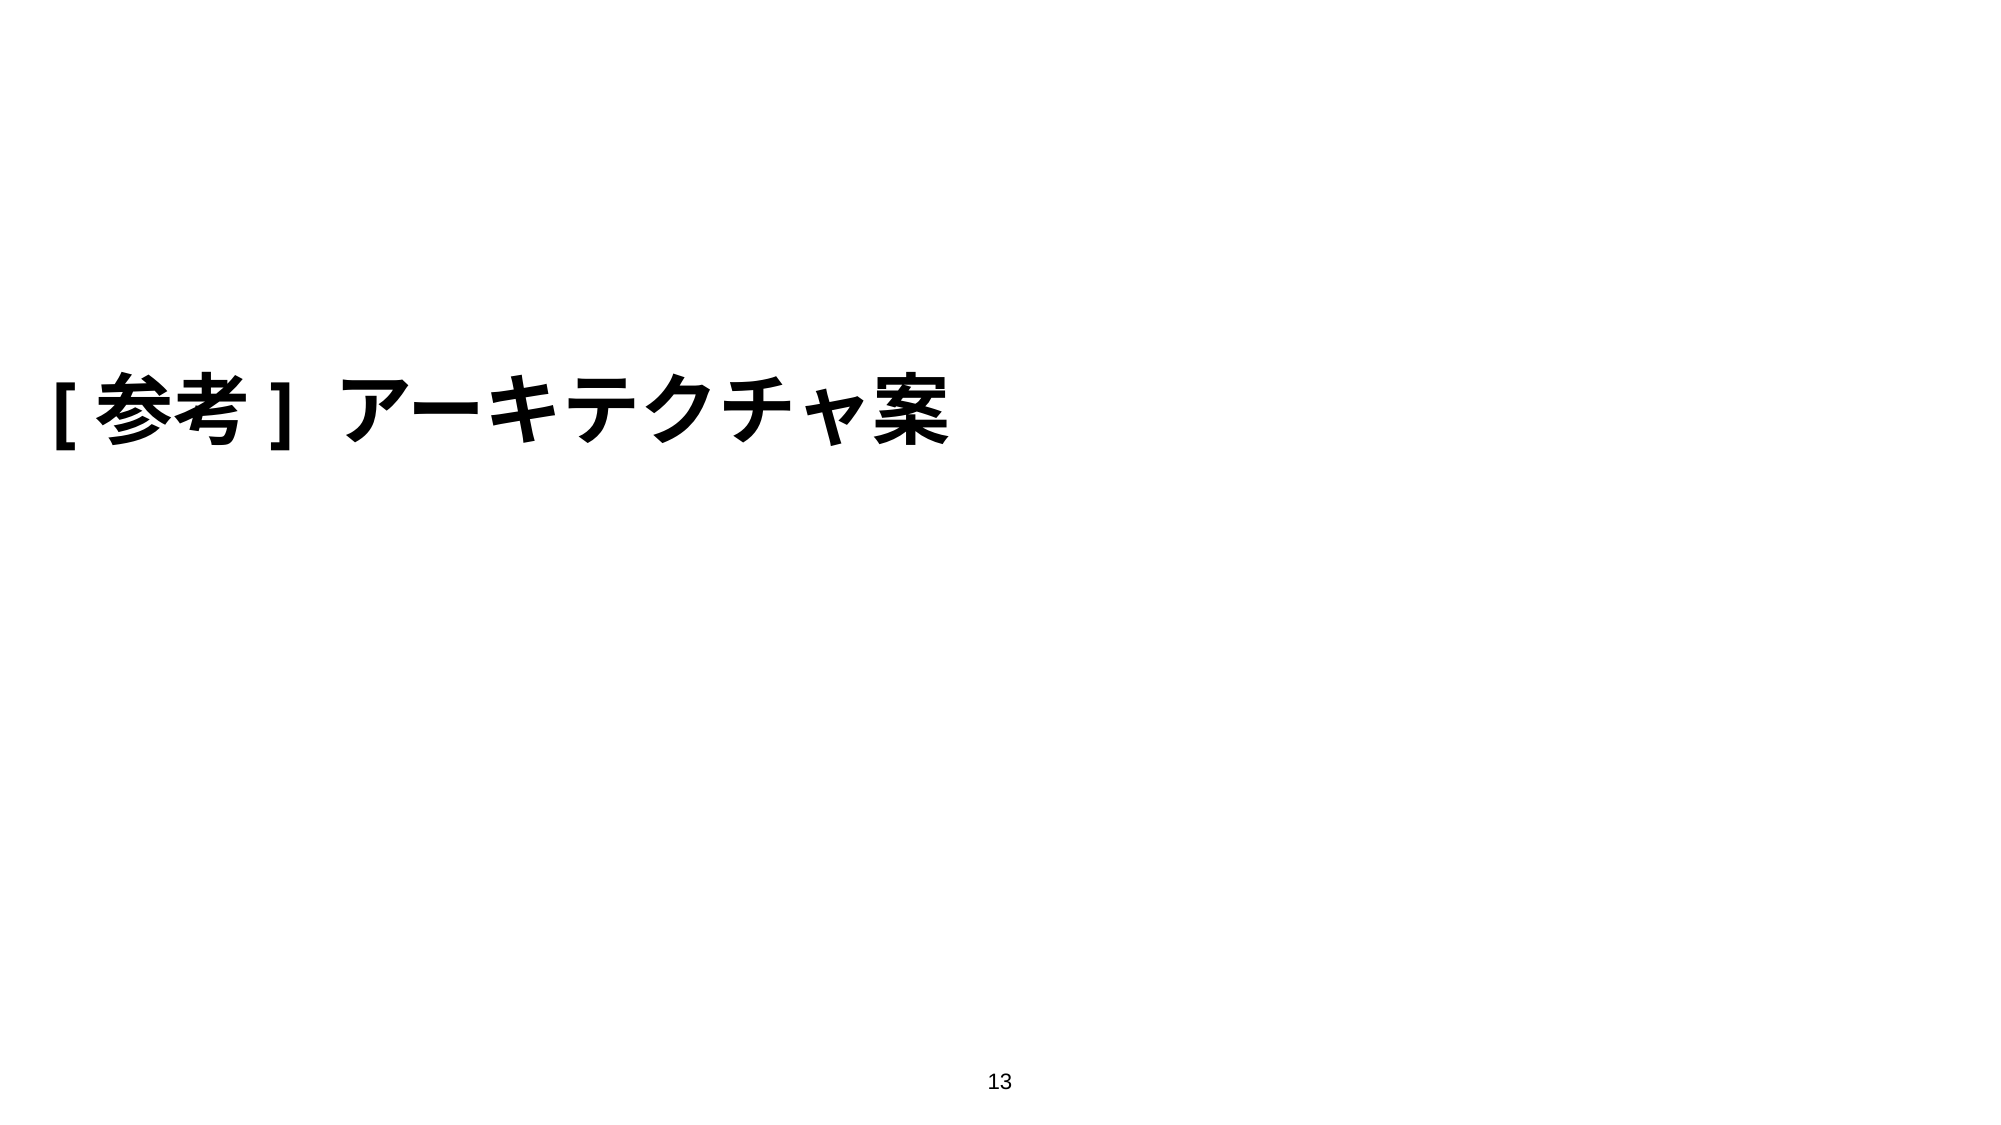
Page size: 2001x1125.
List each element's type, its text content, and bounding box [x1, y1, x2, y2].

text_box [参考] アーキテクチャ案 [51, 244, 1863, 559]
slide_number 13 [940, 1066, 1059, 1094]
